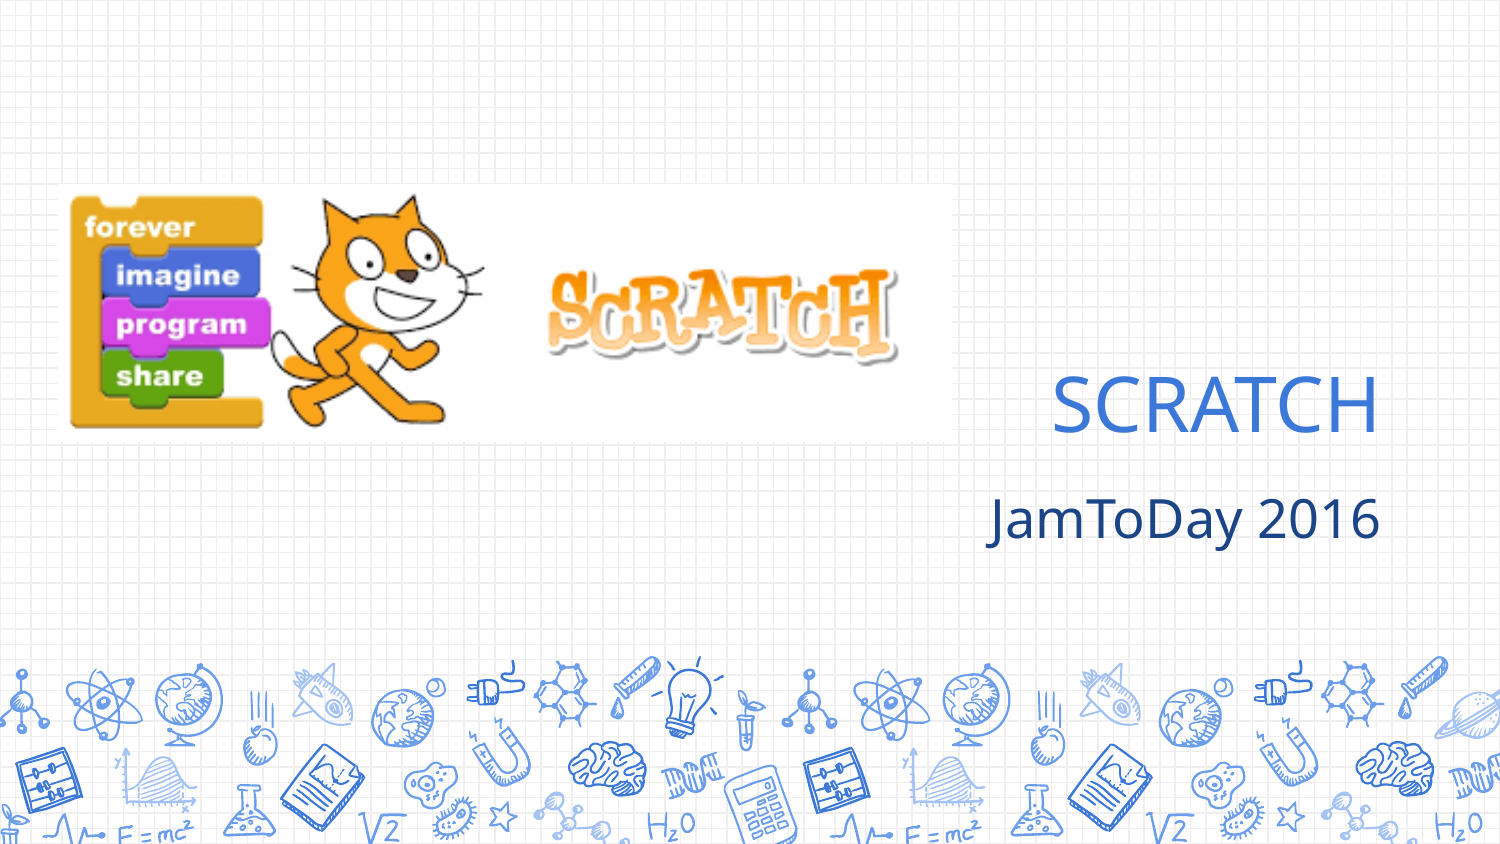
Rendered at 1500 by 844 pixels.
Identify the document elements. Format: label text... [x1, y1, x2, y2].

picture [58, 184, 952, 442]
text_box JamToDay 2016 [526, 469, 1397, 599]
text_box SCRATCH [526, 272, 1397, 463]
